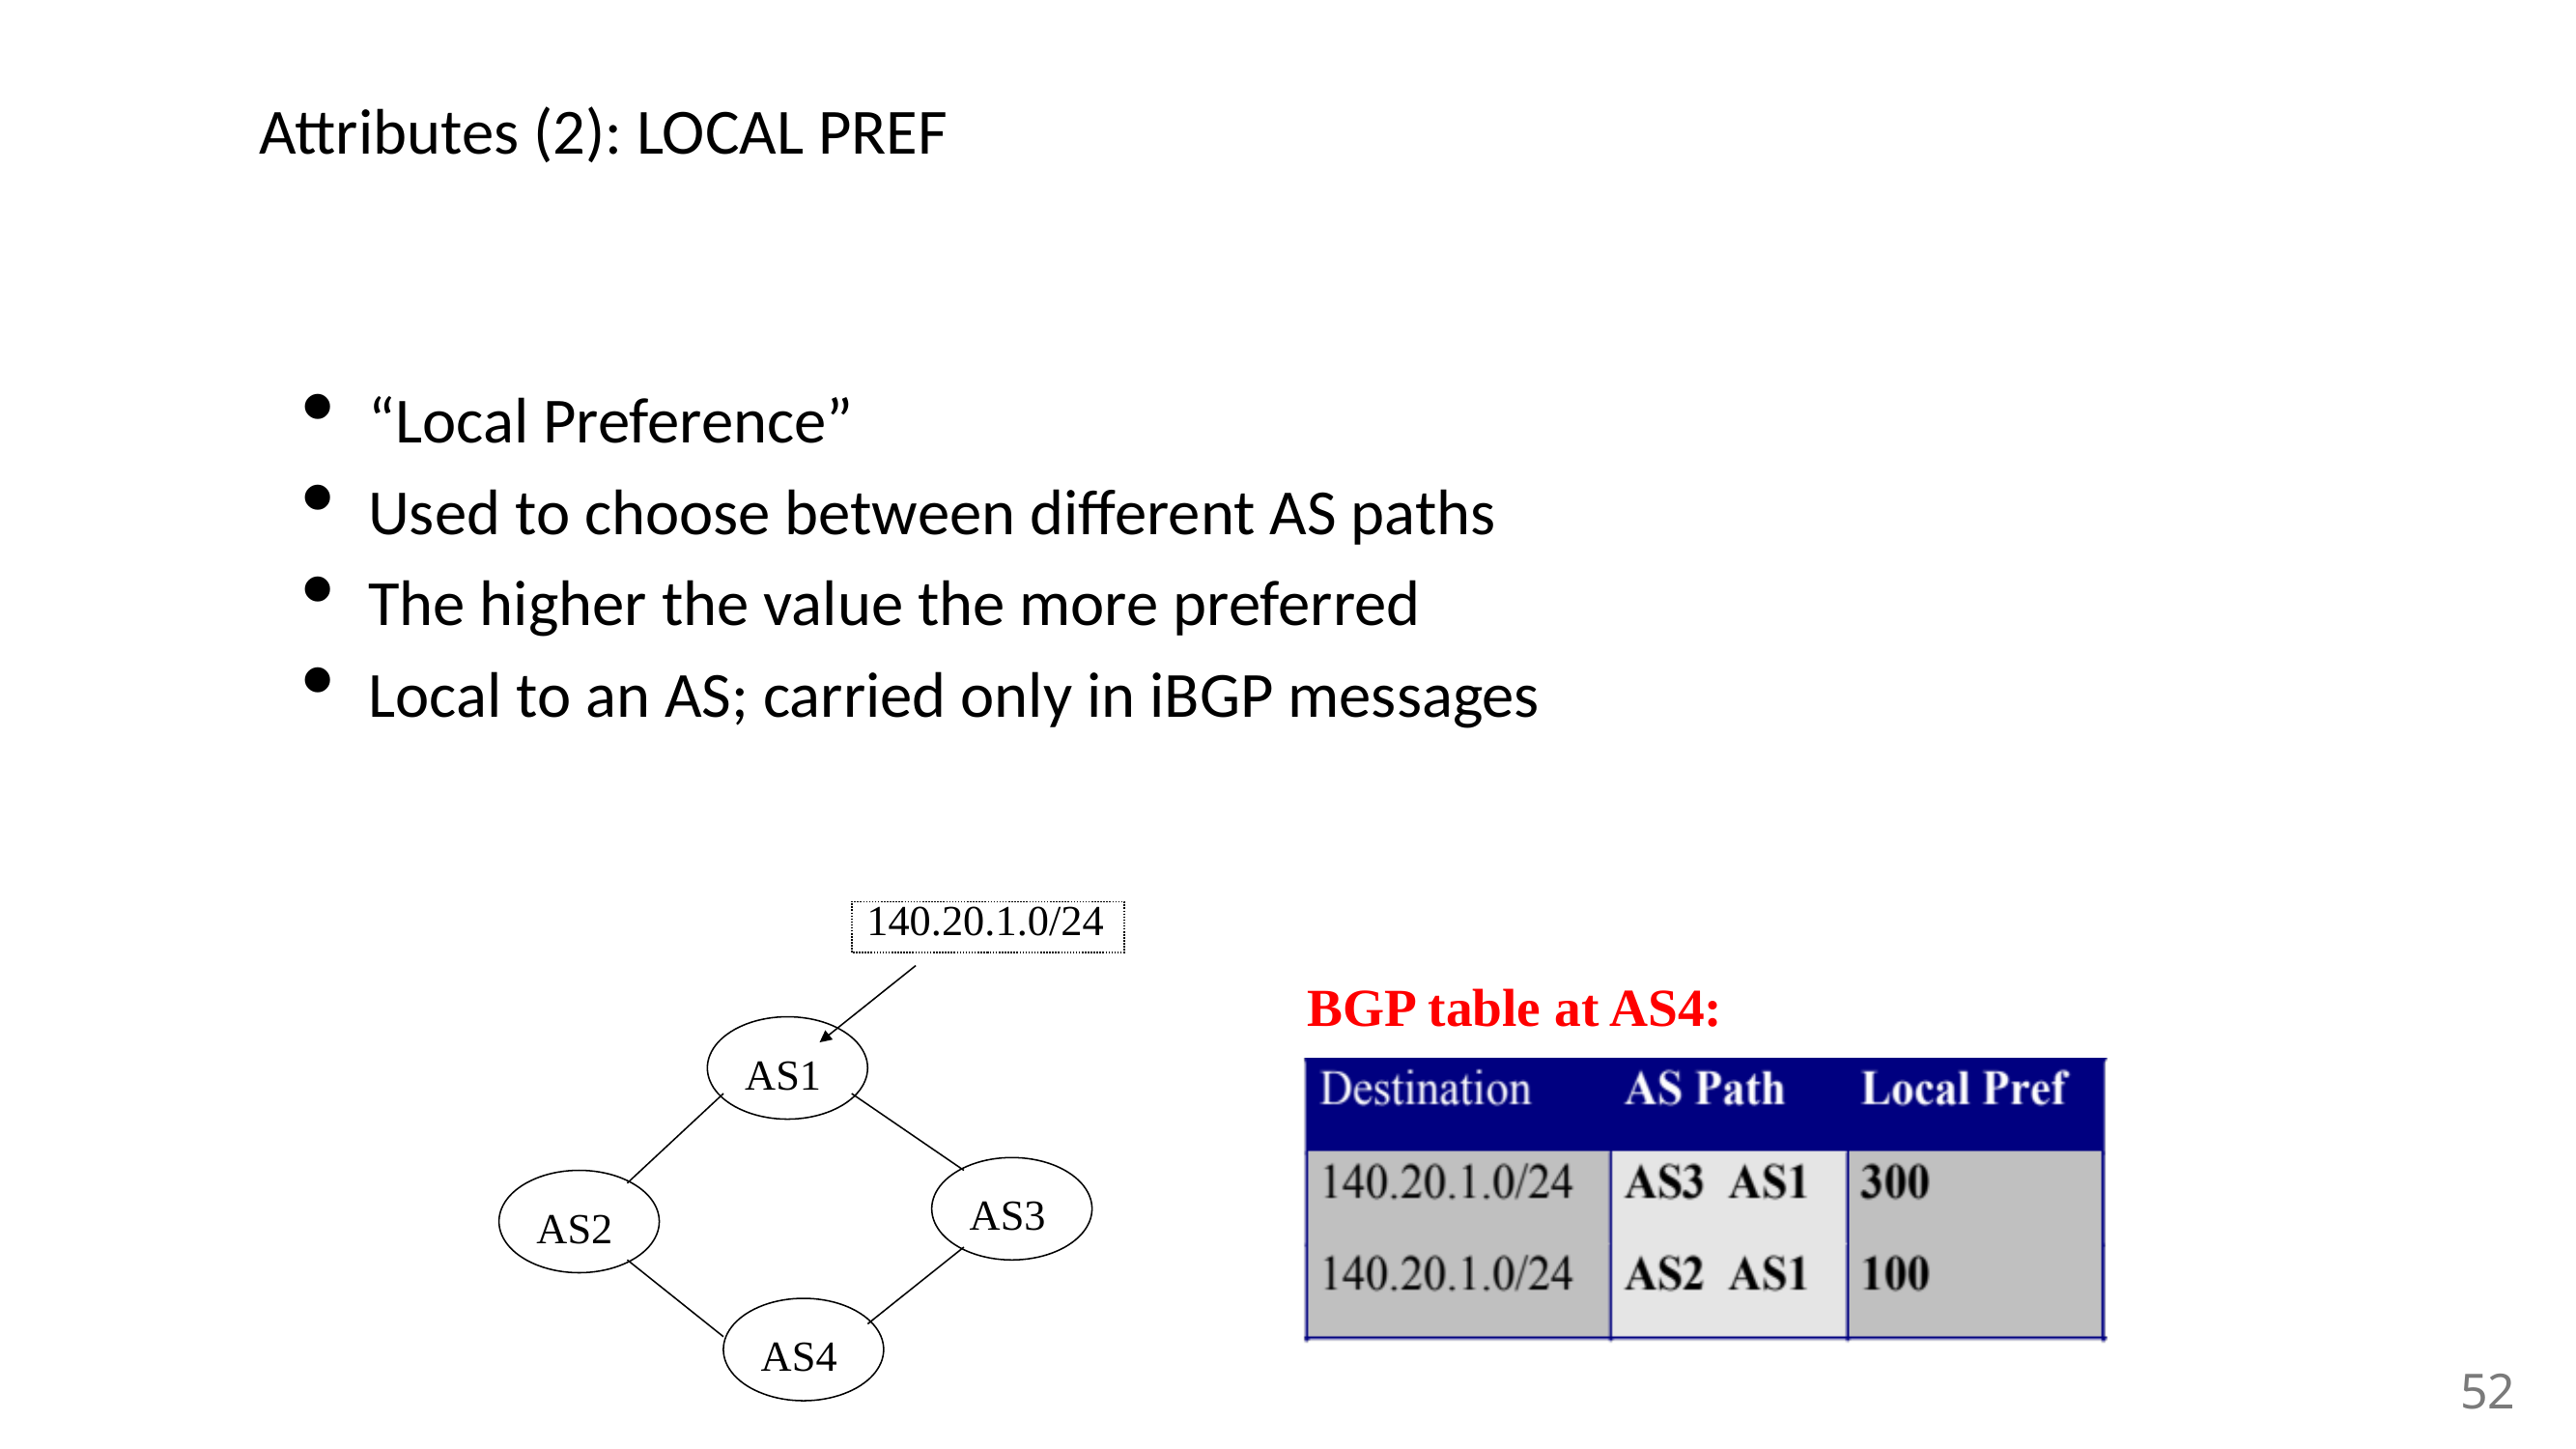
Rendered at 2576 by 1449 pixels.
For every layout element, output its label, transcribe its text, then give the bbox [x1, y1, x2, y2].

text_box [1288, 1058, 2303, 1371]
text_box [498, 885, 1125, 1402]
title Attributes (2): LOCAL PREF [250, 0, 2325, 259]
list “Local Preference” Used to choose between different AS paths The higher the value the more preferred Local to an AS; carried only in iBGP messages [250, 347, 2325, 762]
slide_number 52 [2453, 1359, 2522, 1434]
text_box BGP table at AS4: [1292, 965, 1738, 1045]
